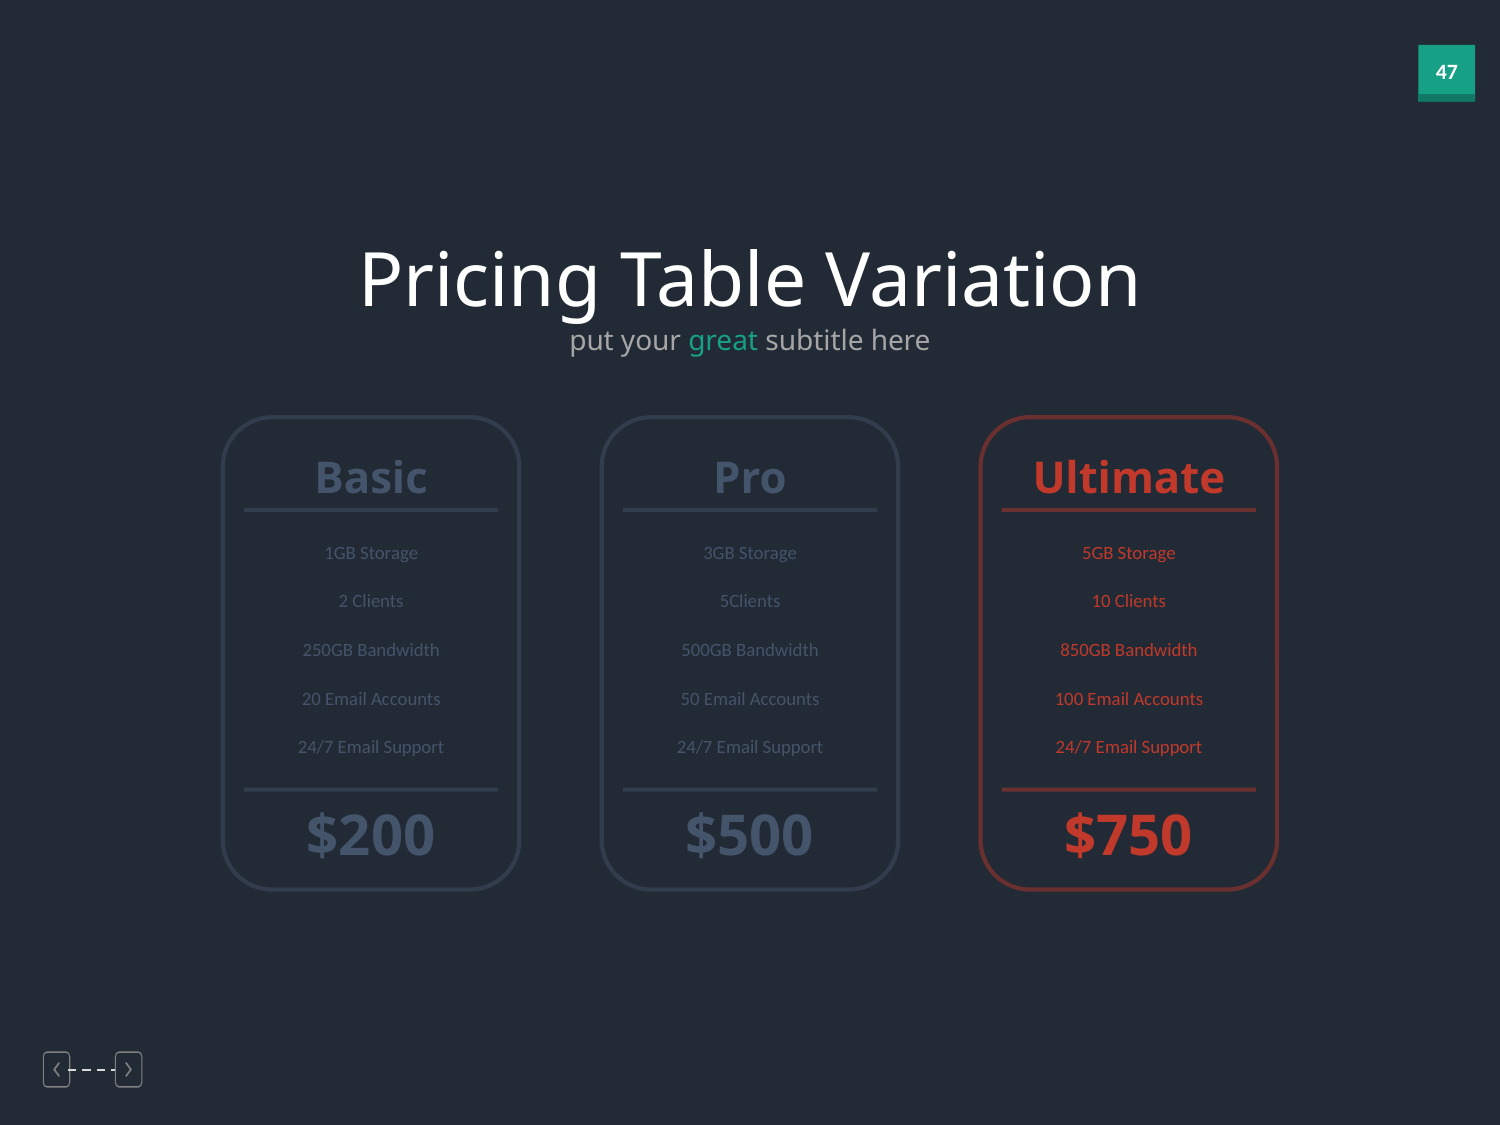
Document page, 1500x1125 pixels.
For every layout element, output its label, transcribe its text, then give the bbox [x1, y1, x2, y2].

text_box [601, 417, 899, 890]
text_box Pricing Table Variation [343, 224, 1157, 330]
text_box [222, 417, 520, 890]
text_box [980, 417, 1278, 890]
text_box put your great subtitle here [554, 330, 946, 364]
